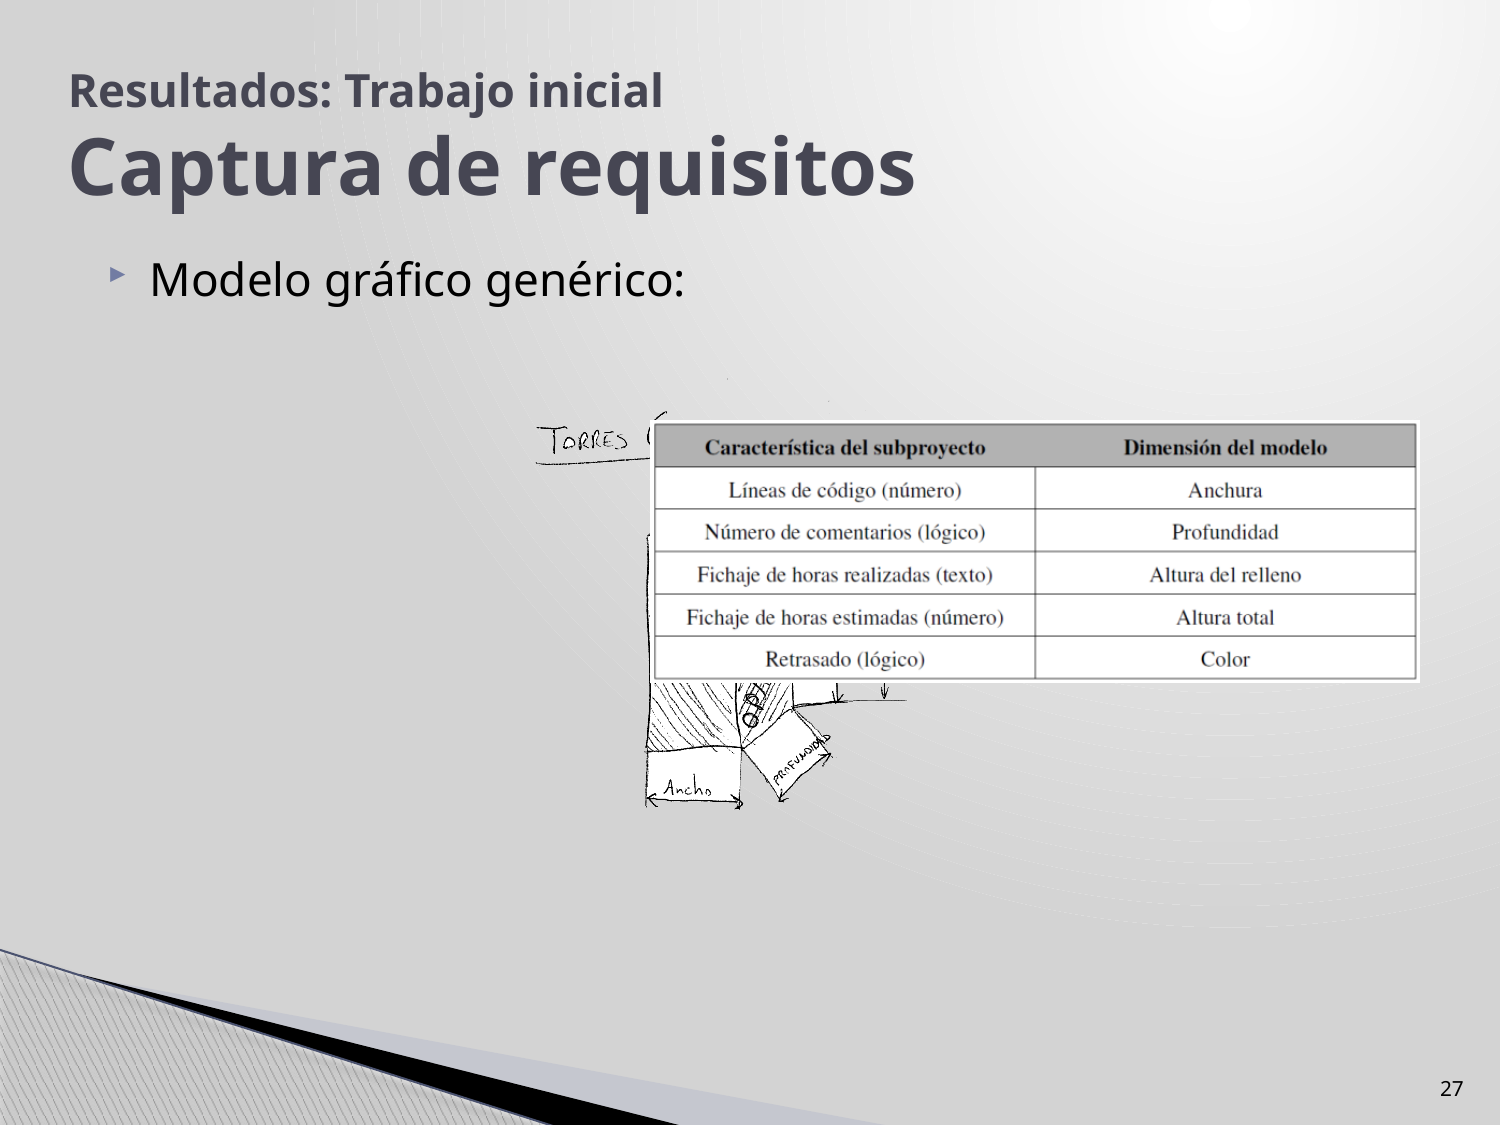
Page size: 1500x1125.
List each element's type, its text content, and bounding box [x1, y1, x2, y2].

title Resultados: Trabajo inicial Captura de requisitos [53, 42, 1471, 231]
slide_number 27 [1418, 1051, 1479, 1112]
list Modelo gráfico genérico: [75, 243, 1425, 986]
picture [489, 373, 1420, 847]
